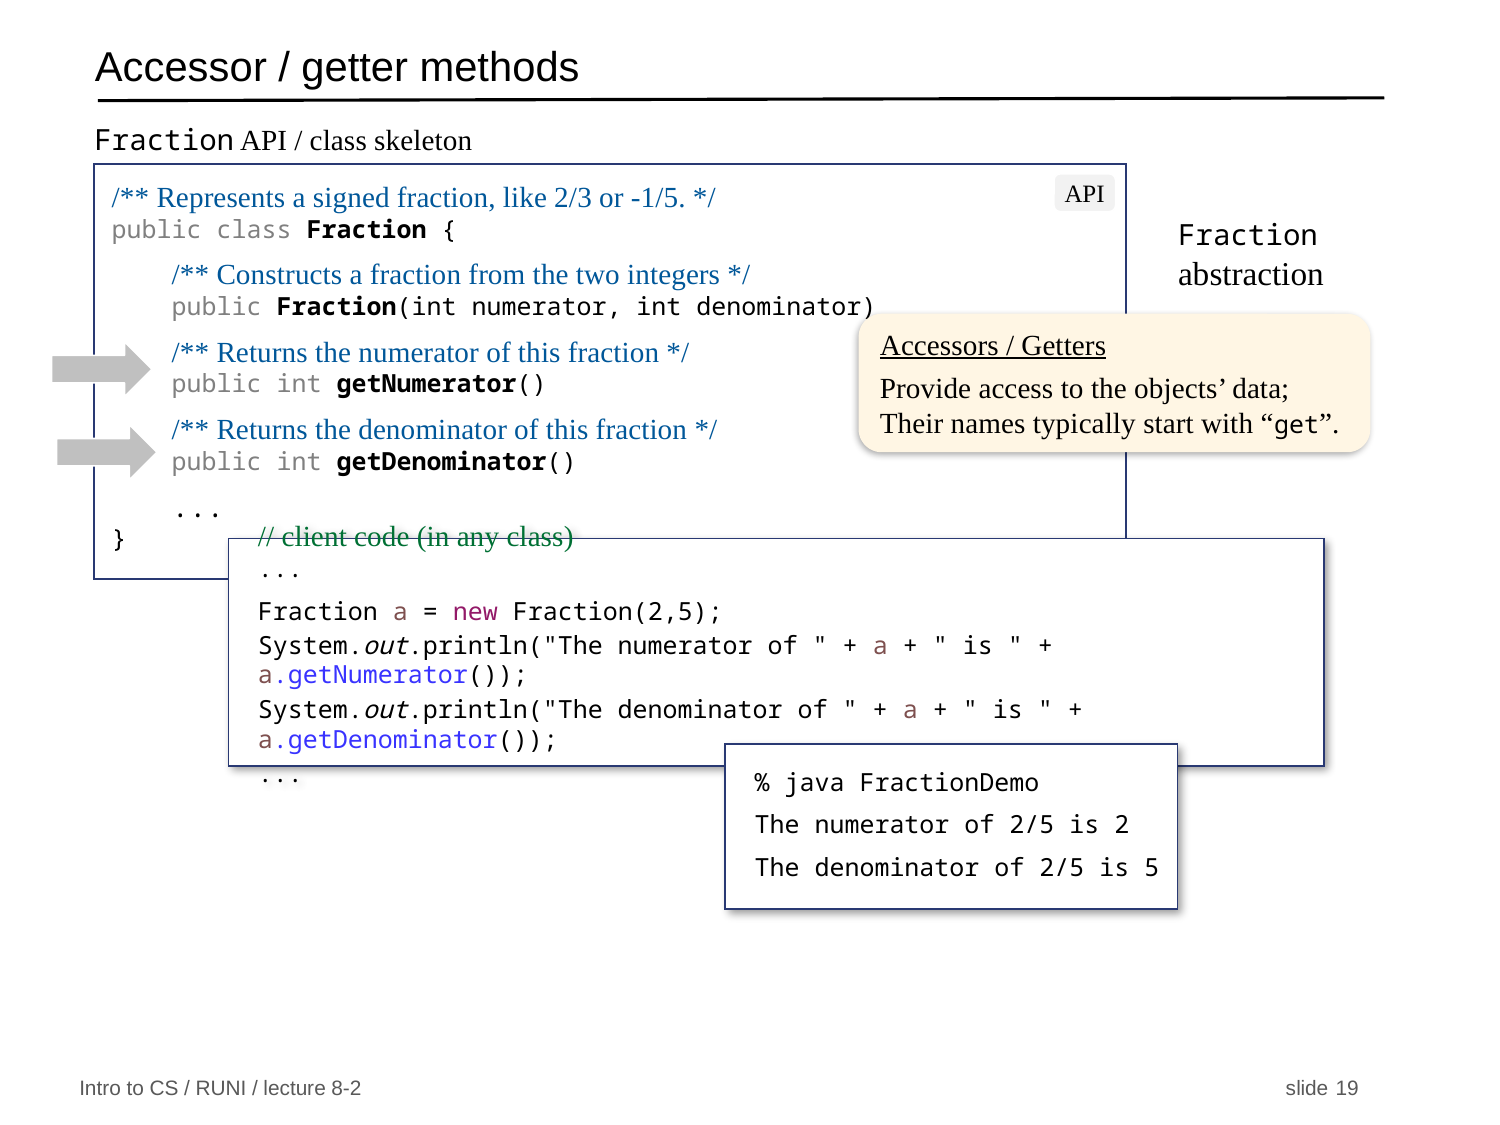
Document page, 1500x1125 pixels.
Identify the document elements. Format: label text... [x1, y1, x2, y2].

title Accessor / getter methods [79, 33, 1371, 109]
text_box Accessors / Getters Provide access to the objects’ data; Their names typically start with “get”. [857, 312, 1372, 454]
text_box API [1053, 173, 1116, 212]
text_box [56, 424, 157, 480]
text_box Fraction API / class skeleton [79, 113, 635, 164]
text_box [51, 341, 152, 397]
text_box Fraction abstraction [1163, 209, 1396, 299]
text_box /** Represents a signed fraction, like 2/3 or -1/5. */ public class Fraction { /** Constructs a fraction from the two integers */ public Fraction(int numerator, int denominator) /** Returns the numerator of this fraction */ public int getNumerator() /** Returns the denominator of this fraction */ public int getDenominator() ... } [93, 164, 1126, 580]
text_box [228, 538, 1325, 910]
